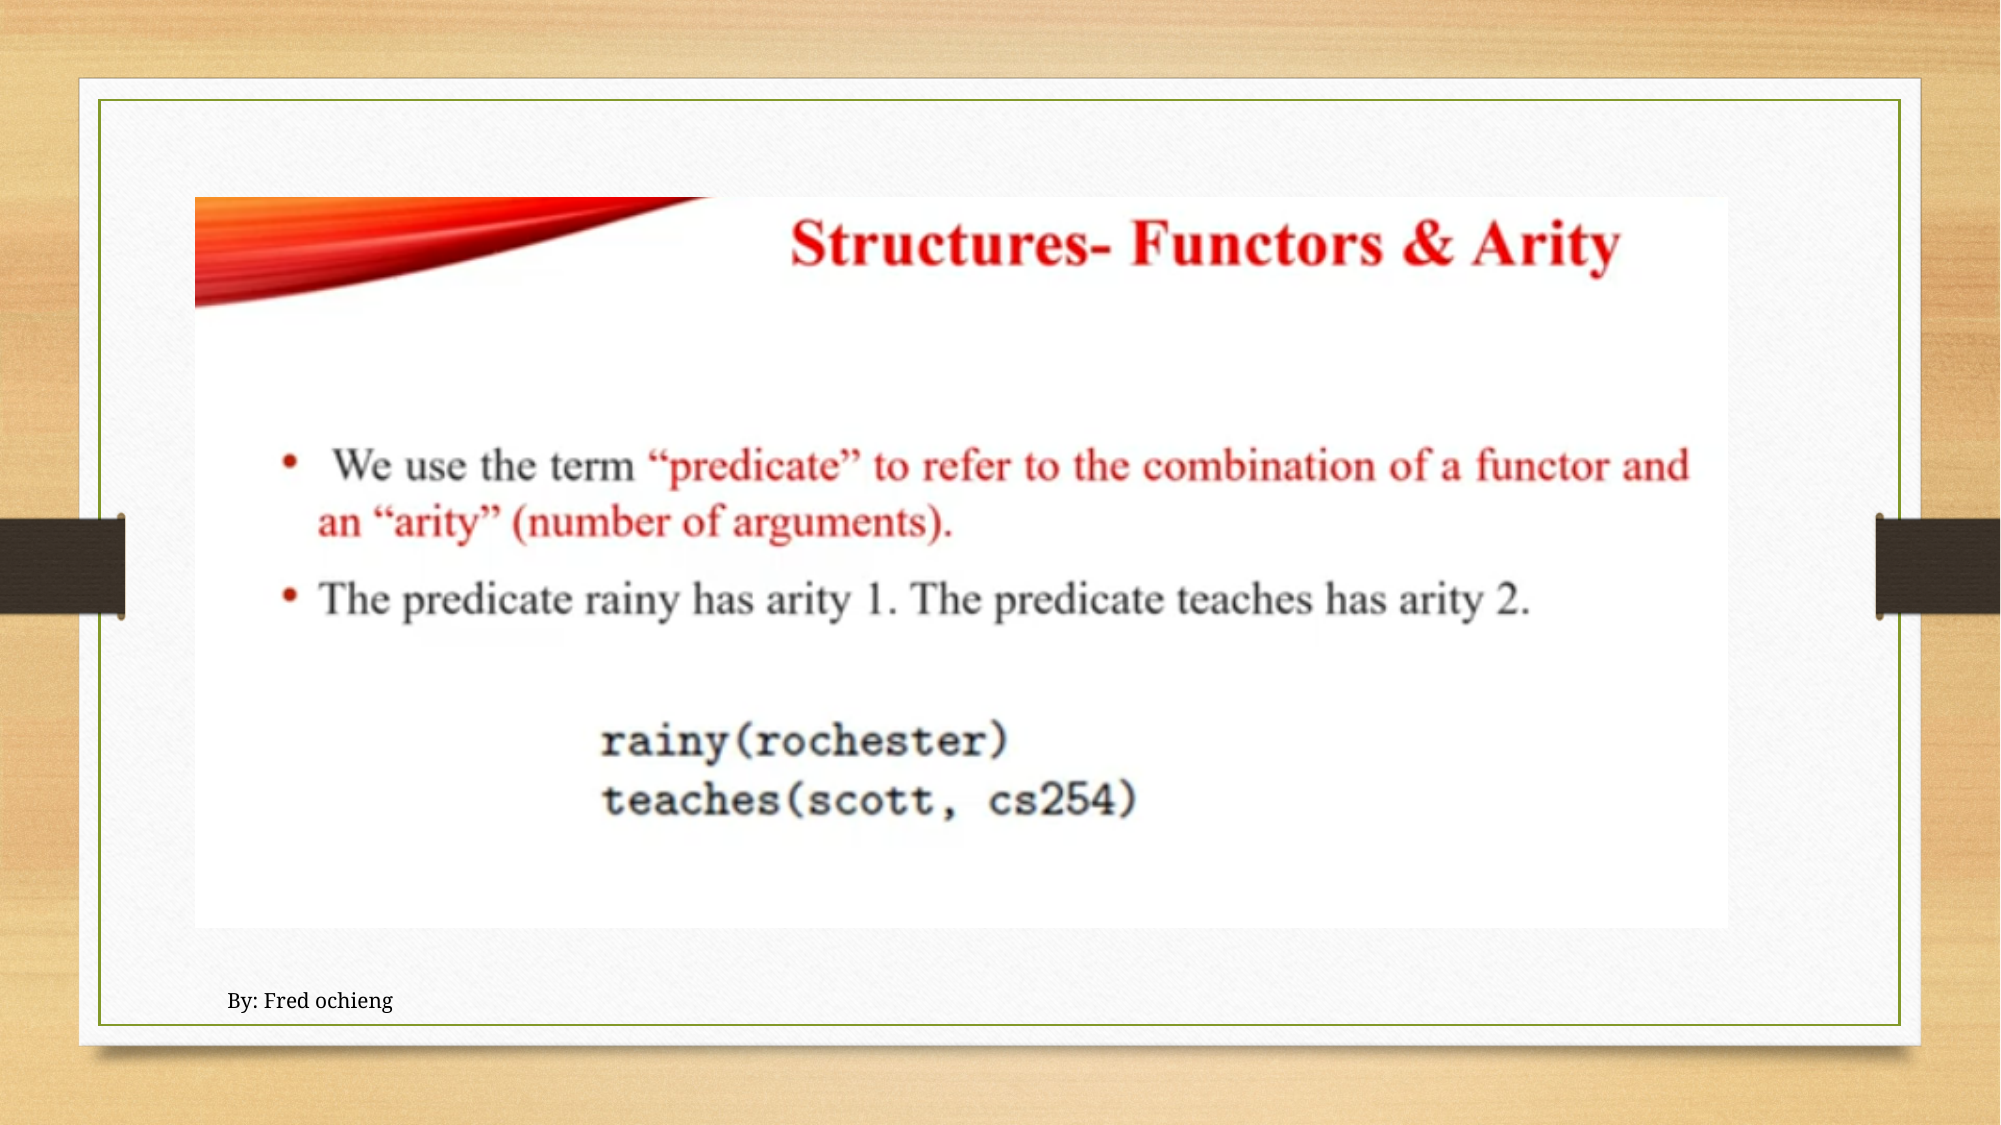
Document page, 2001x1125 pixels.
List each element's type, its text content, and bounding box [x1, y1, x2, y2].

picture [0, 0, 2001, 1125]
footer By: Fred ochieng [212, 979, 1411, 1025]
